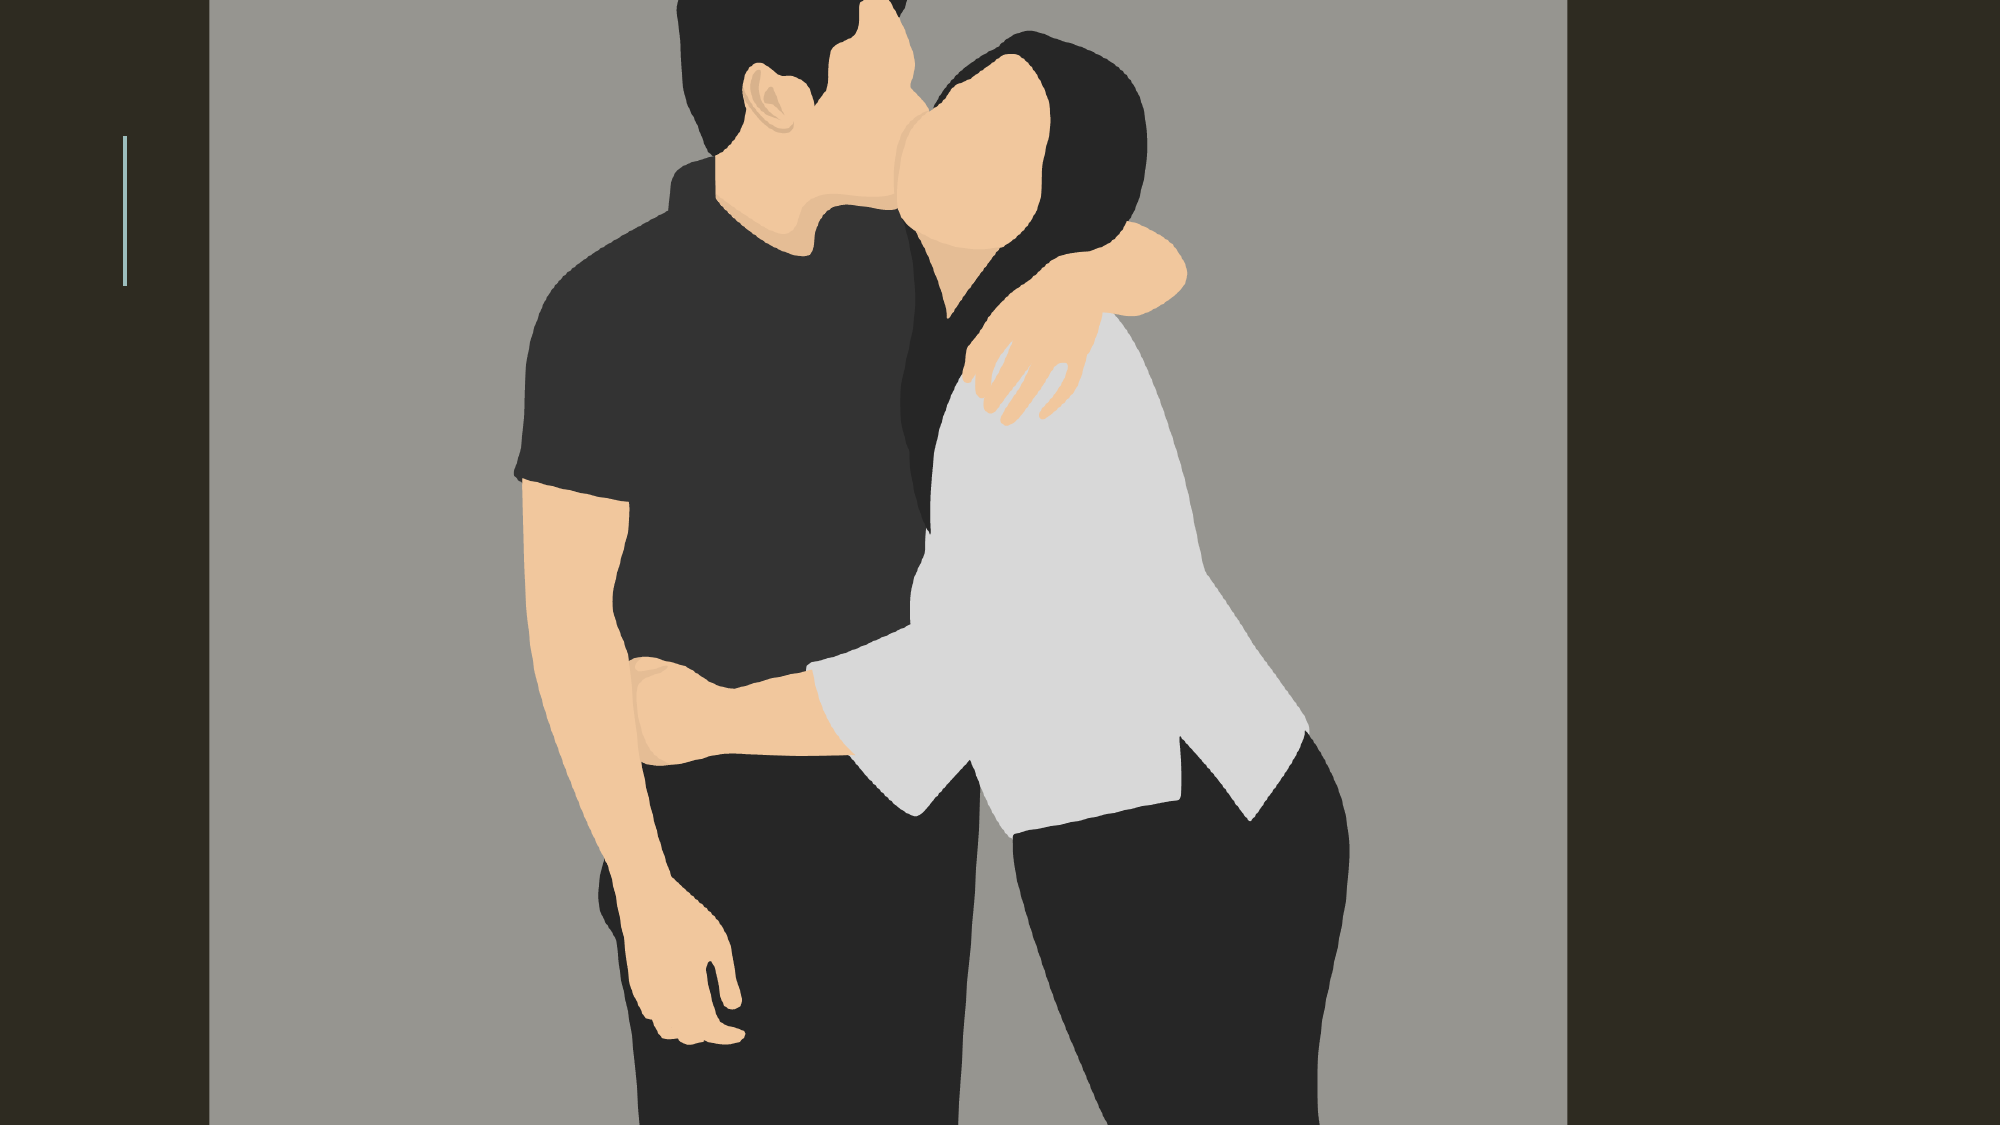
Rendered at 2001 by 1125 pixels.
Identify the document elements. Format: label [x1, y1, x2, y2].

text_box [209, 0, 1568, 1125]
